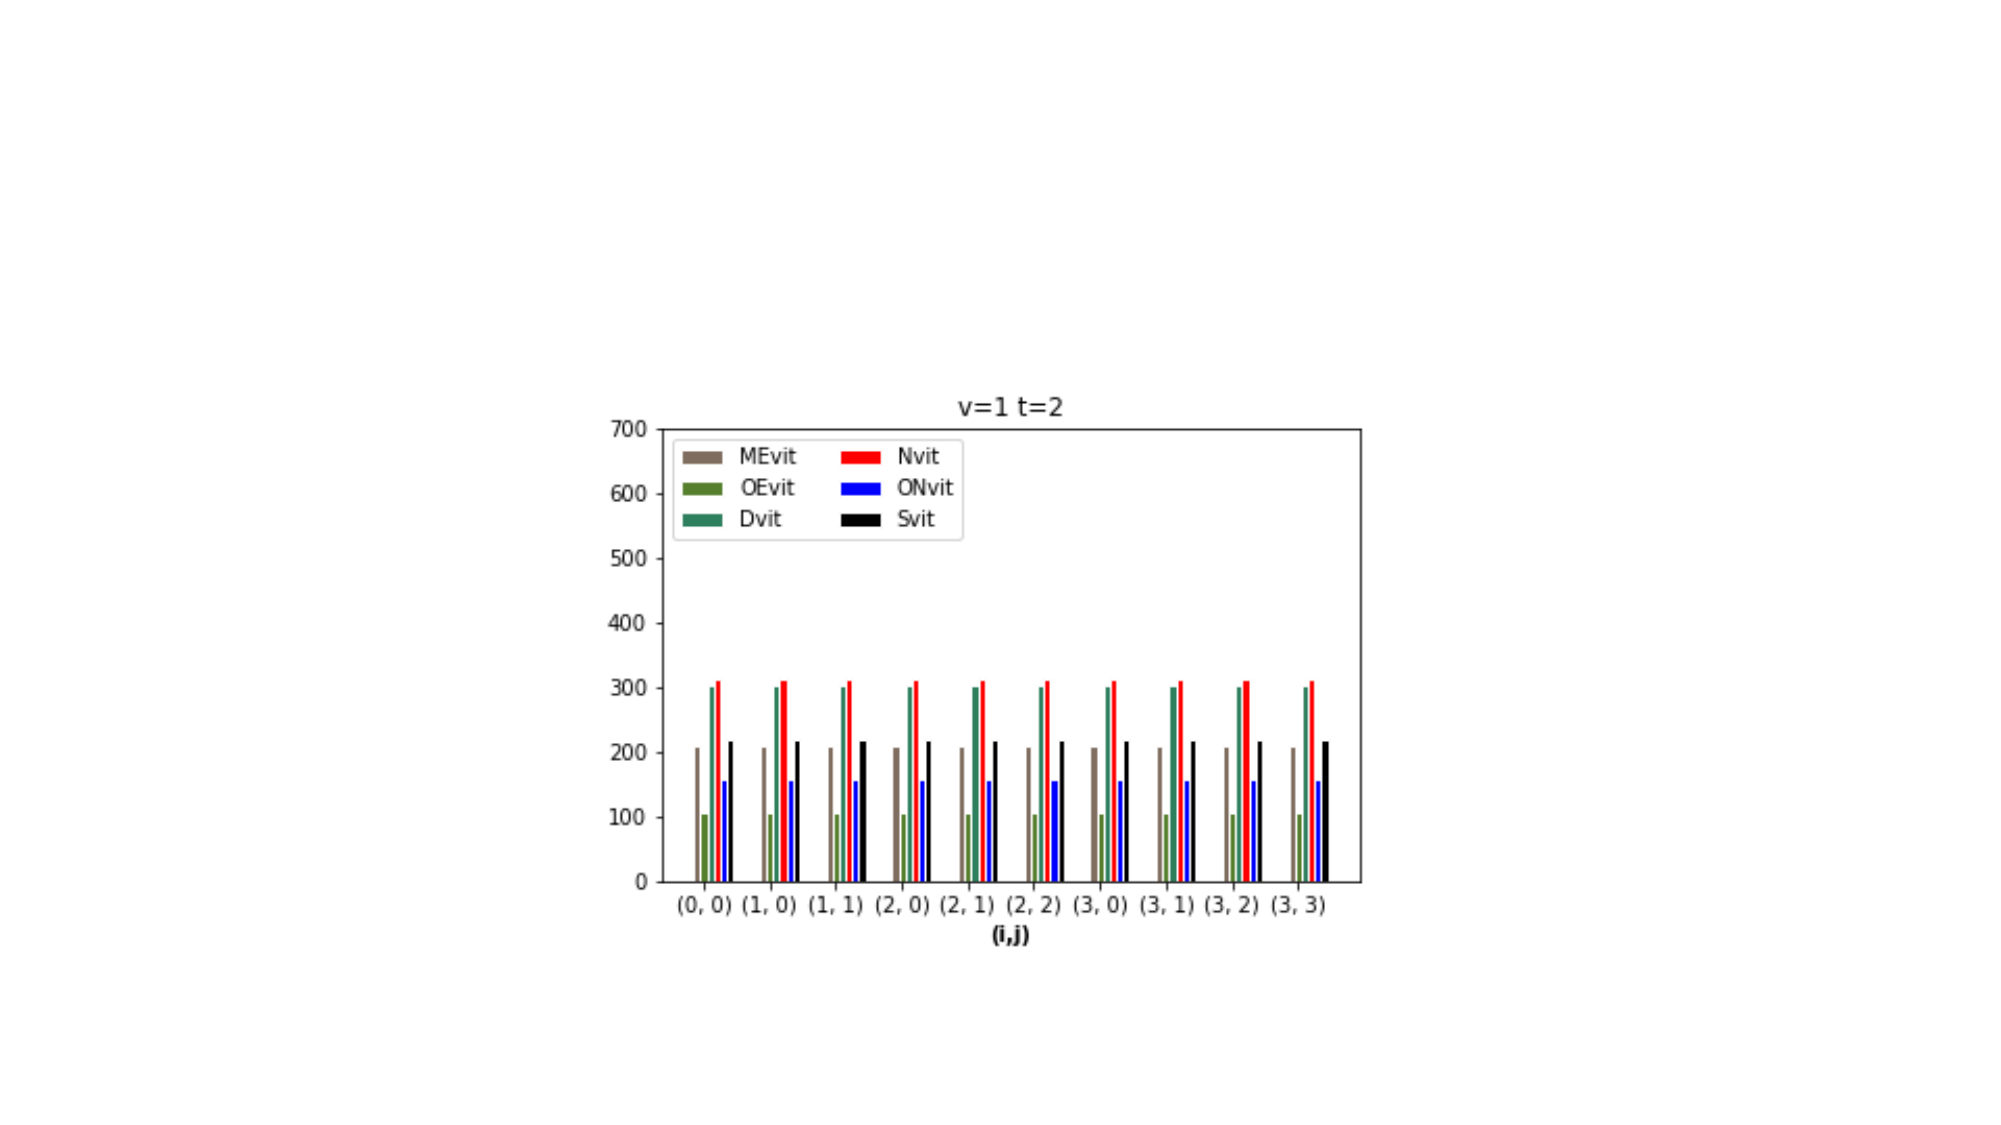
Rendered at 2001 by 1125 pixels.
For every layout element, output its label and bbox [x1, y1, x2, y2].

list [549, 356, 1450, 957]
